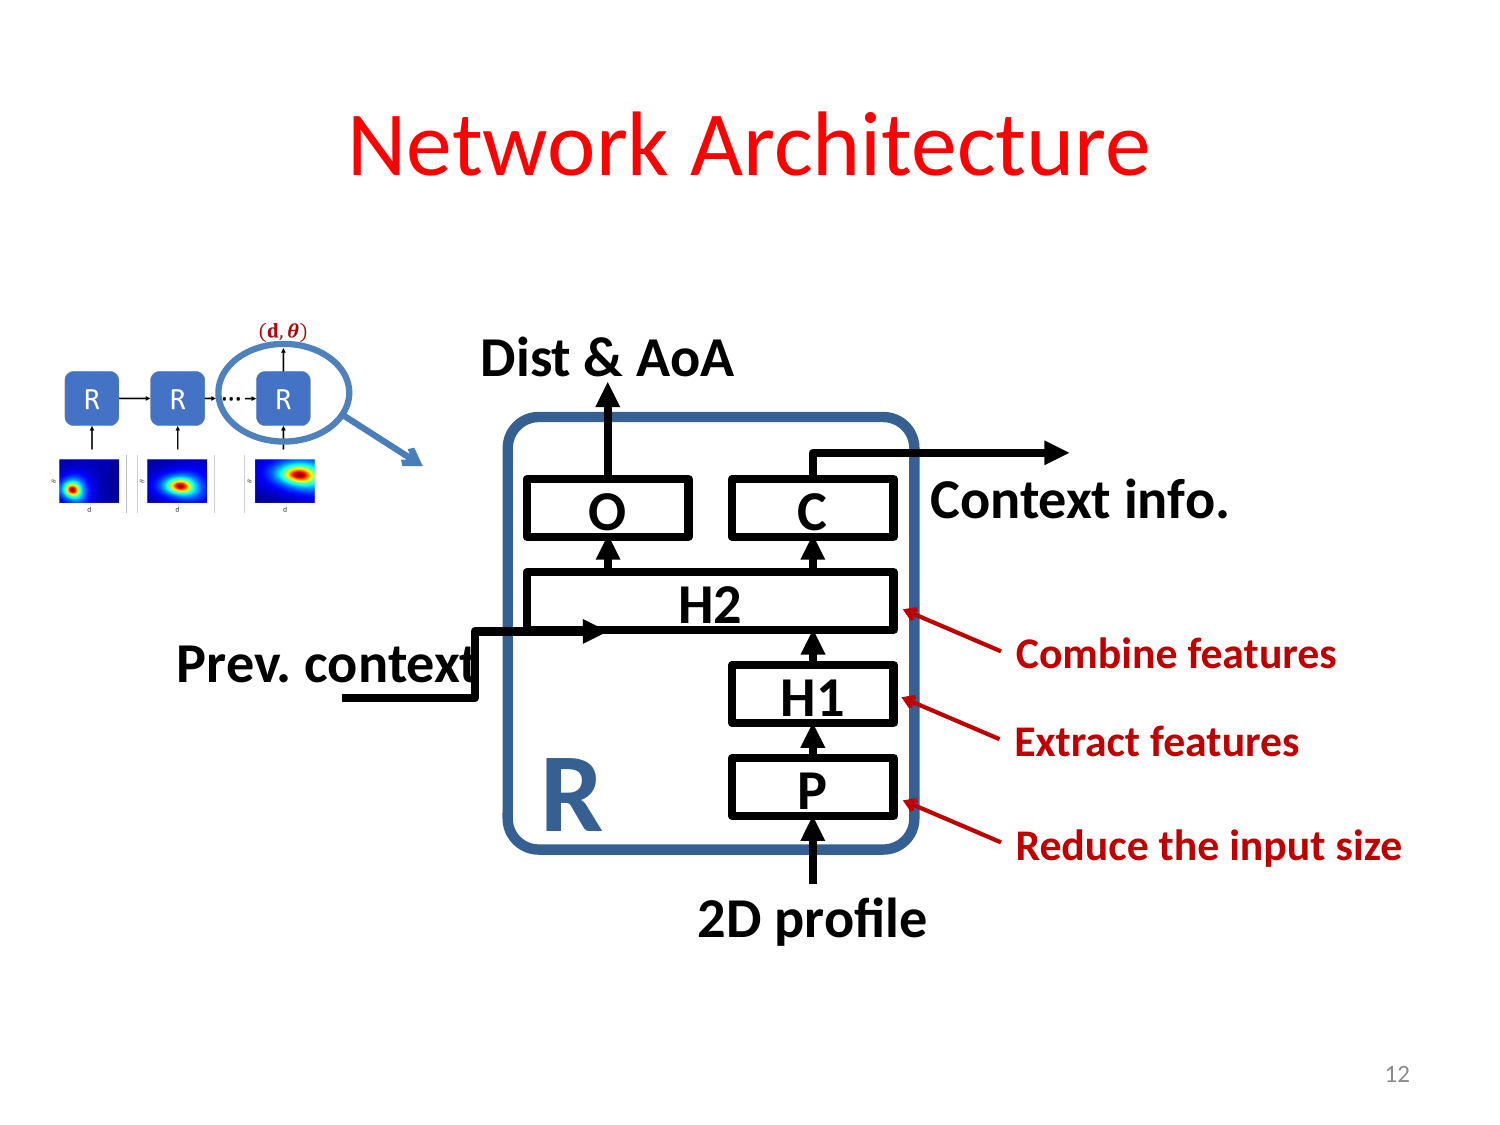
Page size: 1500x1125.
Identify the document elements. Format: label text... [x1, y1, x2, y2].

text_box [902, 800, 1426, 878]
slide_number 12 [1074, 1042, 1425, 1103]
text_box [901, 696, 1489, 774]
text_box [130, 312, 1289, 958]
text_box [902, 609, 1490, 687]
title Network Architecture [75, 45, 1425, 233]
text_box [218, 343, 424, 467]
picture [49, 318, 322, 513]
